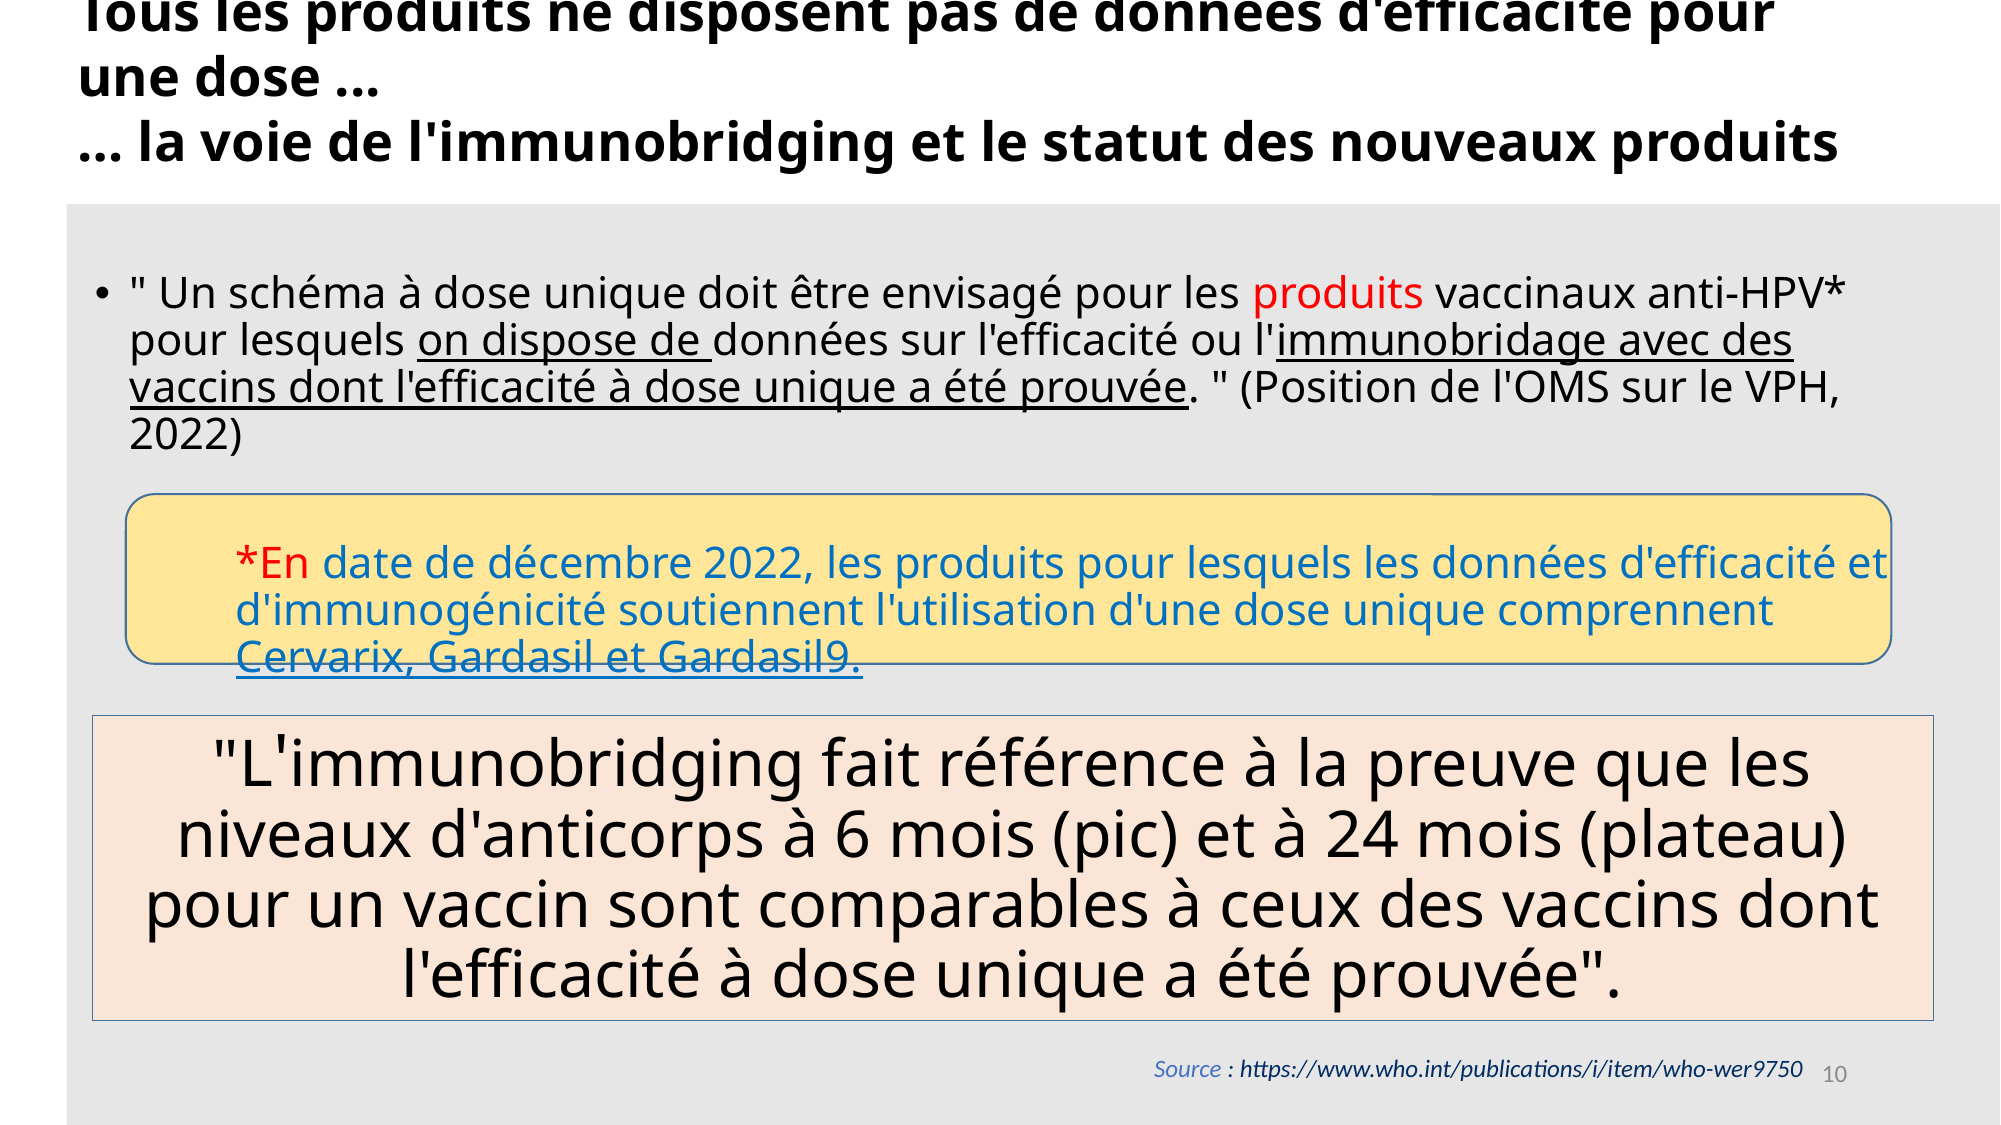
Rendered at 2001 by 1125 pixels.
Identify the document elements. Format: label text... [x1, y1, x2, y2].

list " Un schéma à dose unique doit être envisagé pour les produits vaccinaux anti-HPV* pour lesquels on dispose de données sur l'efficacité ou l'immunobridage avec des vaccins dont l'efficacité à dose unique a été prouvée. " (Position de l'OMS sur le VPH, 2022) *En date de décembre 2022, les produits pour lesquels les données d'efficacité et d'immunogénicité soutiennent l'utilisation d'une dose unique comprennent Cervarix, Gardasil et Gardasil9. [79, 264, 1921, 691]
text_box Tous les produits ne disposent pas de données d'efficacité pour une dose ... … la voie de l'immunobridging et le statut des nouveaux produits [62, 19, 1863, 180]
slide_number 10 [1412, 1042, 1863, 1103]
text_box Source : https://www.who.int/publications/i/item/who-wer9750 [1139, 1045, 1829, 1090]
text_box [66, 203, 2000, 1125]
text_box "L'immunobridging fait référence à la preuve que les niveaux d'anticorps à 6 mois (pic) et à 24 mois (plateau) pour un vaccin sont comparables à ceux des vaccins dont l'efficacité à dose unique a été prouvée". [92, 715, 1934, 1021]
